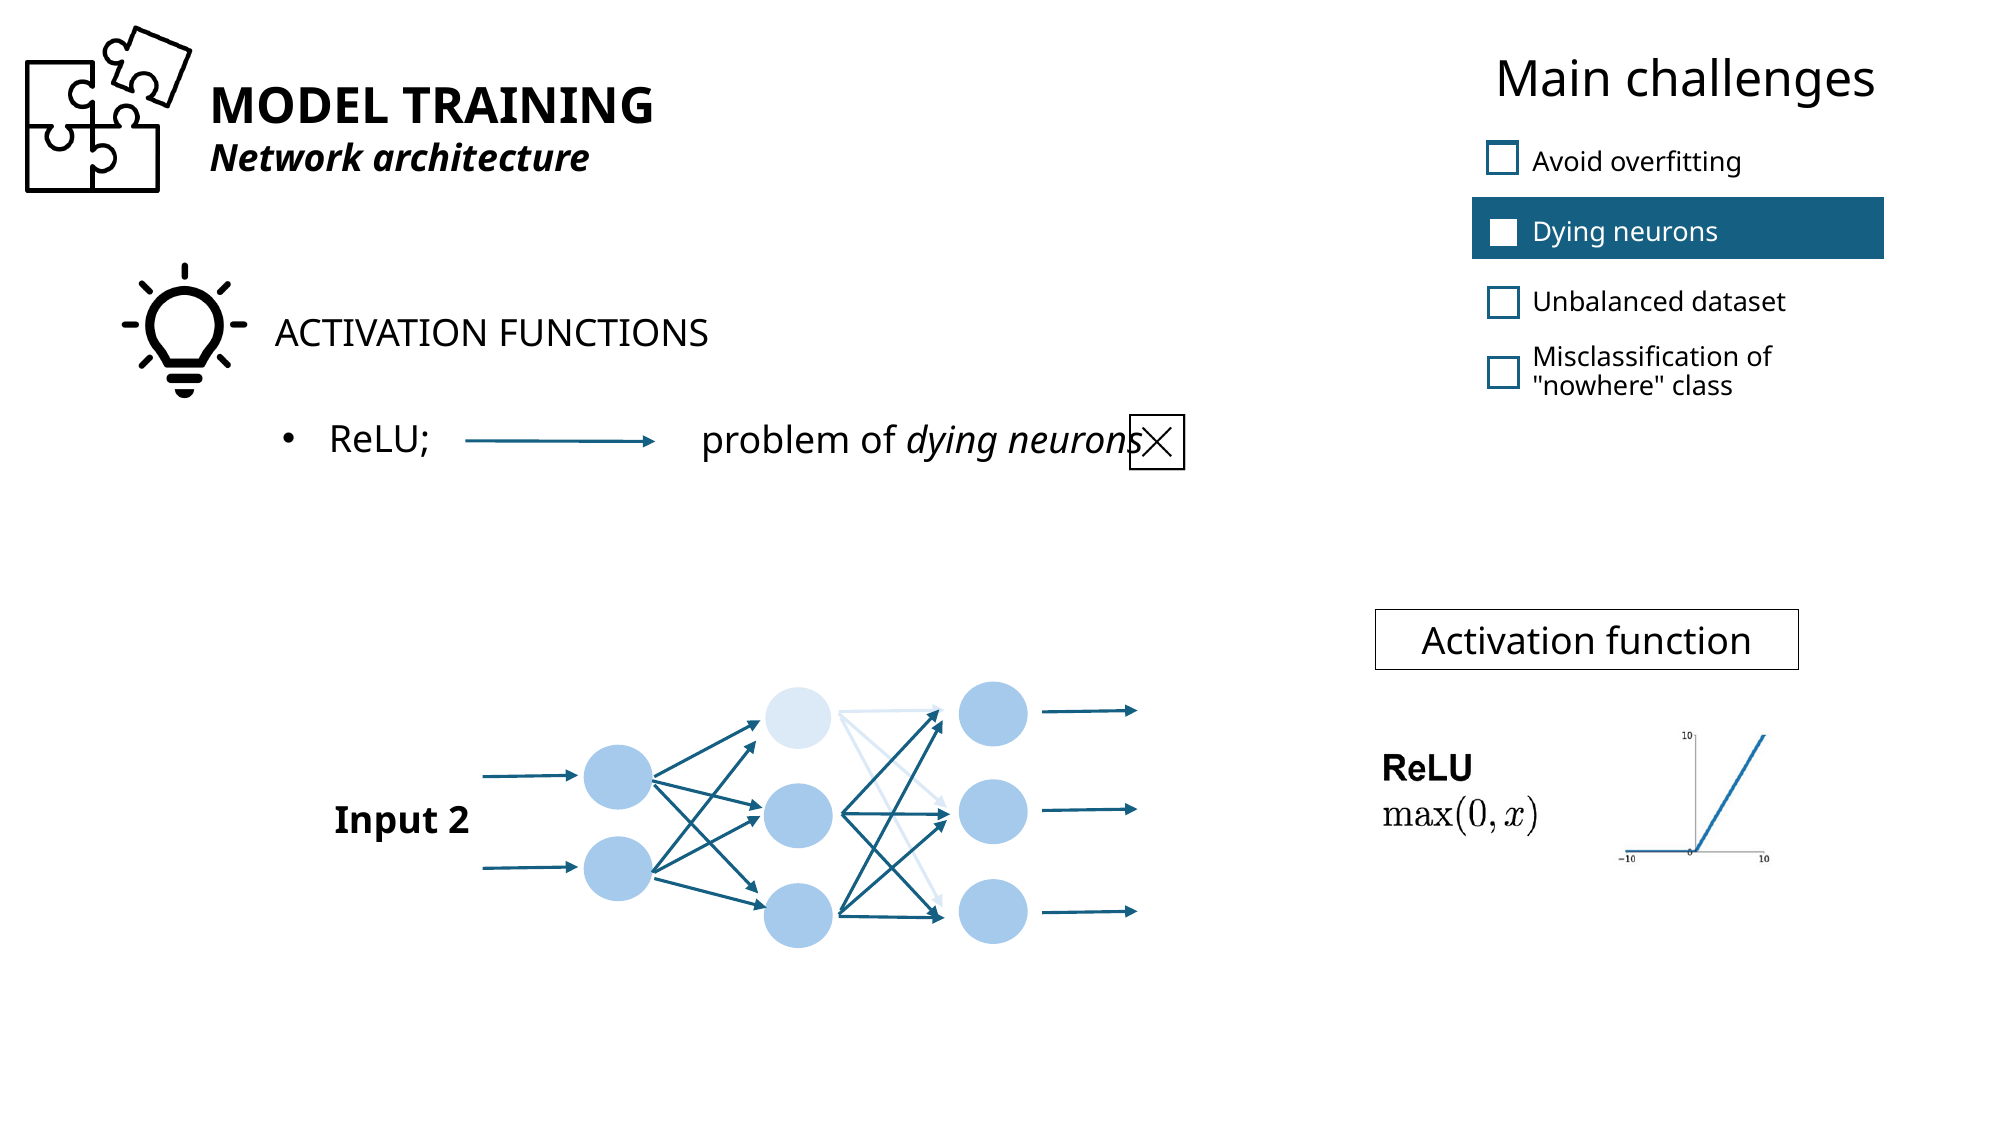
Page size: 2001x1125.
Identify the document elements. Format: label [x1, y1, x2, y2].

text_box [1375, 609, 1799, 670]
text_box [267, 0, 2000, 559]
text_box [260, 301, 928, 362]
picture [108, 256, 260, 408]
text_box [217, 66, 701, 187]
text_box [319, 682, 1139, 947]
picture [1104, 389, 1209, 494]
picture [0, 0, 217, 220]
picture [1377, 726, 1801, 875]
